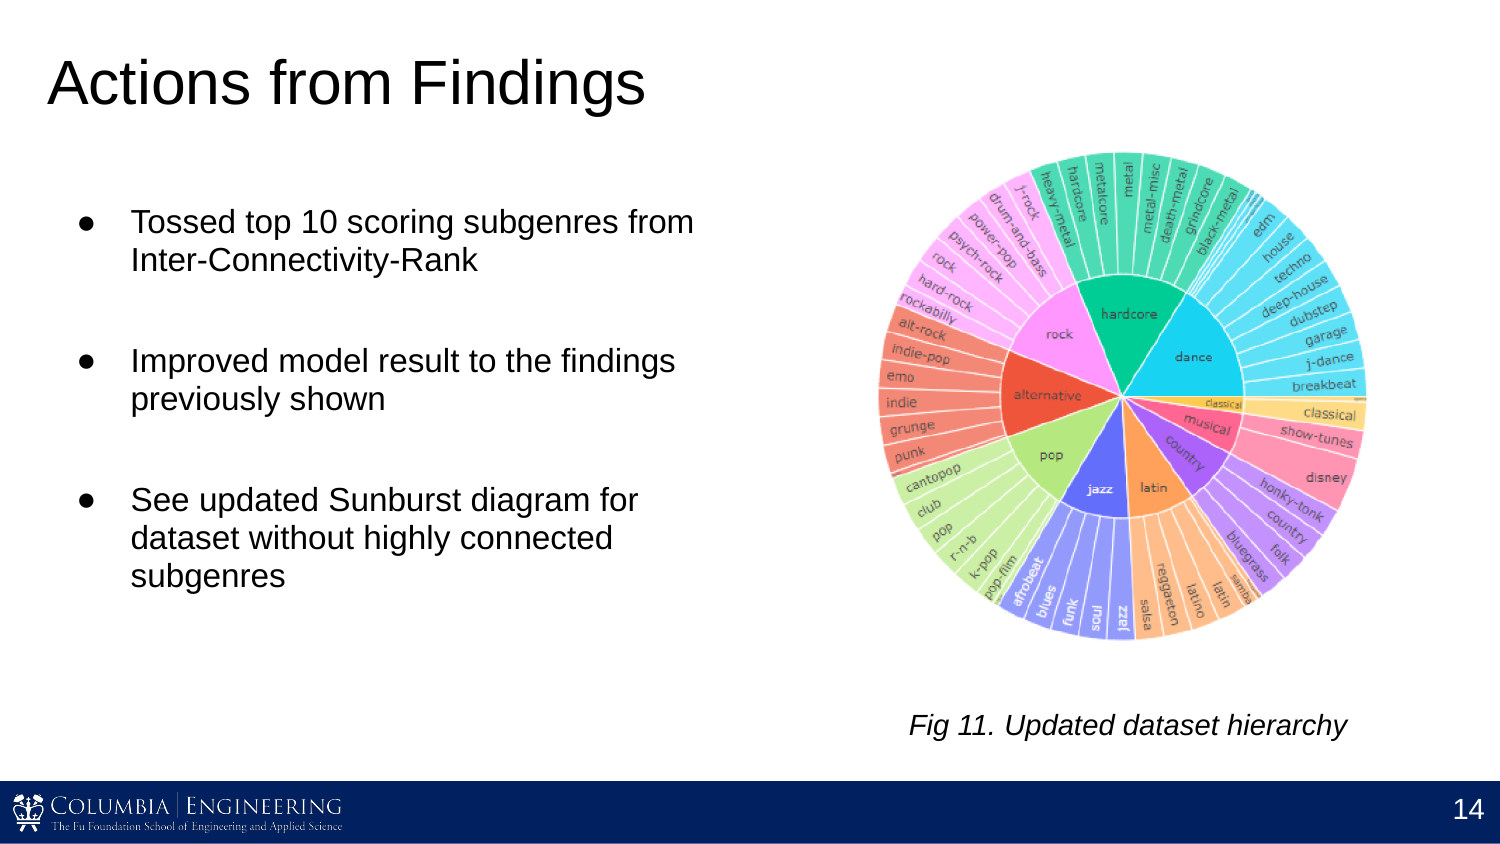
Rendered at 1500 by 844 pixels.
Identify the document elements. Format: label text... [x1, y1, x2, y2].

text_box Fig 11. Updated dataset hierarchy [828, 691, 1429, 757]
picture [857, 138, 1381, 656]
title Actions from Findings [32, 10, 1415, 125]
text_box Tossed top 10 scoring subgenres from Inter-Connectivity-Rank Improved model result to the findings previously shown See updated Sunburst diagram for dataset without highly connected subgenres [40, 188, 742, 728]
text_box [0, 780, 1500, 844]
